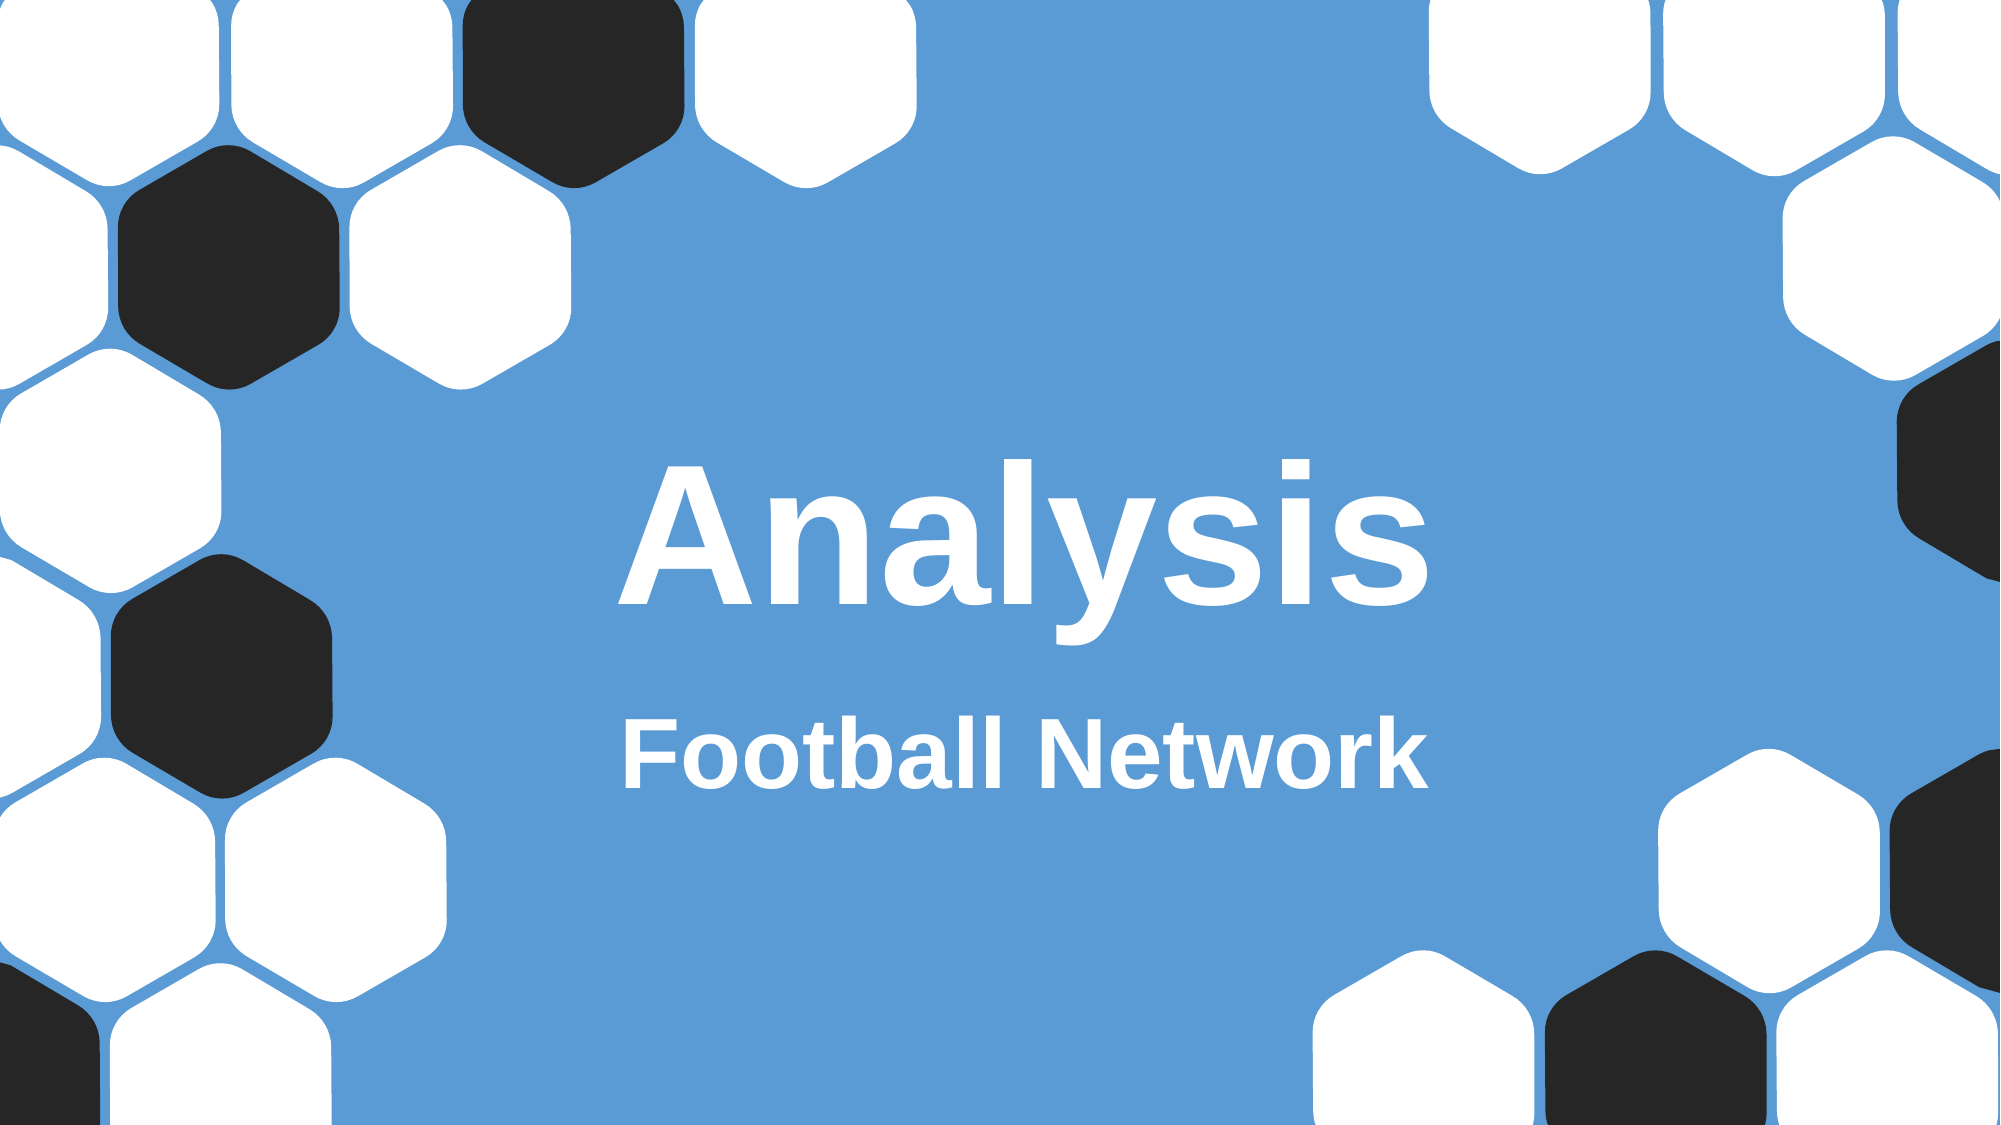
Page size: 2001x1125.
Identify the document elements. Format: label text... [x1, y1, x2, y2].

text_box Football Network [604, 681, 1445, 817]
text_box Analysis [484, 397, 1565, 652]
